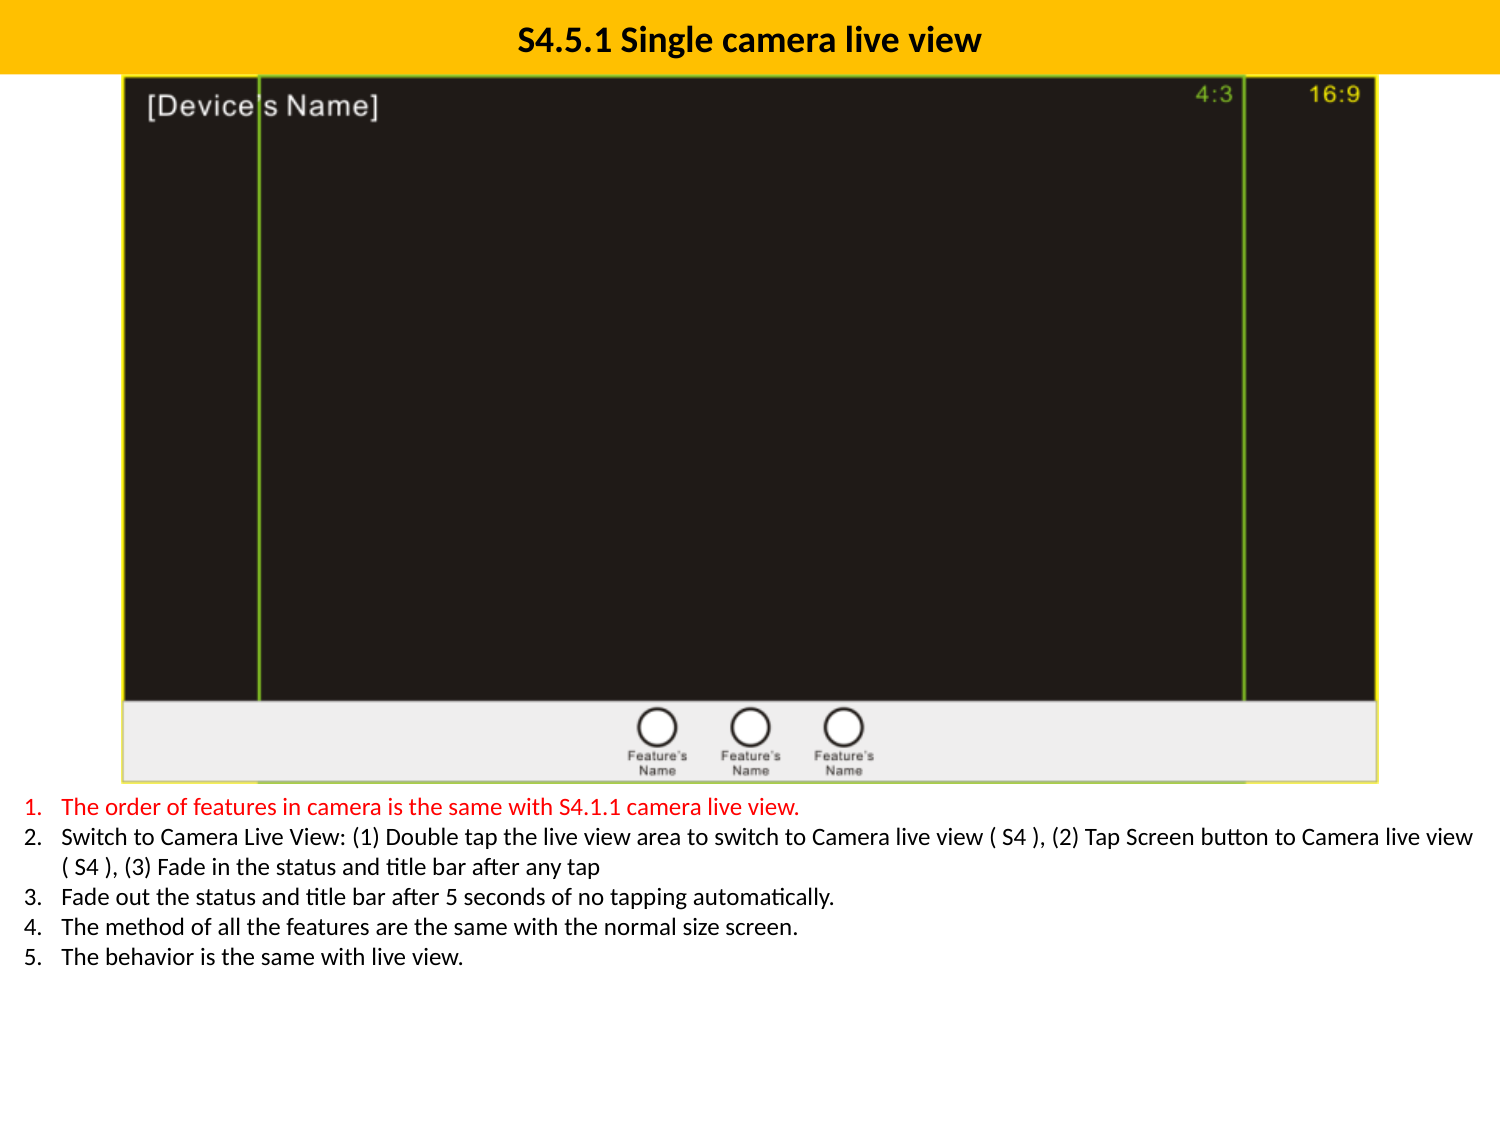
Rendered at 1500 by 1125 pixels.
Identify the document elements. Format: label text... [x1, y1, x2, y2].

picture [120, 74, 1380, 784]
text_box The order of features in camera is the same with S4.1.1 camera live view. Switch to Camera Live View: (1) Double tap the live view area to switch to Camera live view ( S4 ), (2) Tap Screen button to Camera live view ( S4 ), (3) Fade in the status and title bar after any tap Fade out the status and title bar after 5 seconds of no tapping automatically. The method of all the features are the same with the normal size screen. The behavior is the same with live view. [8, 783, 1492, 1123]
text_box S4.5.1 Single camera live view [0, 0, 1500, 77]
